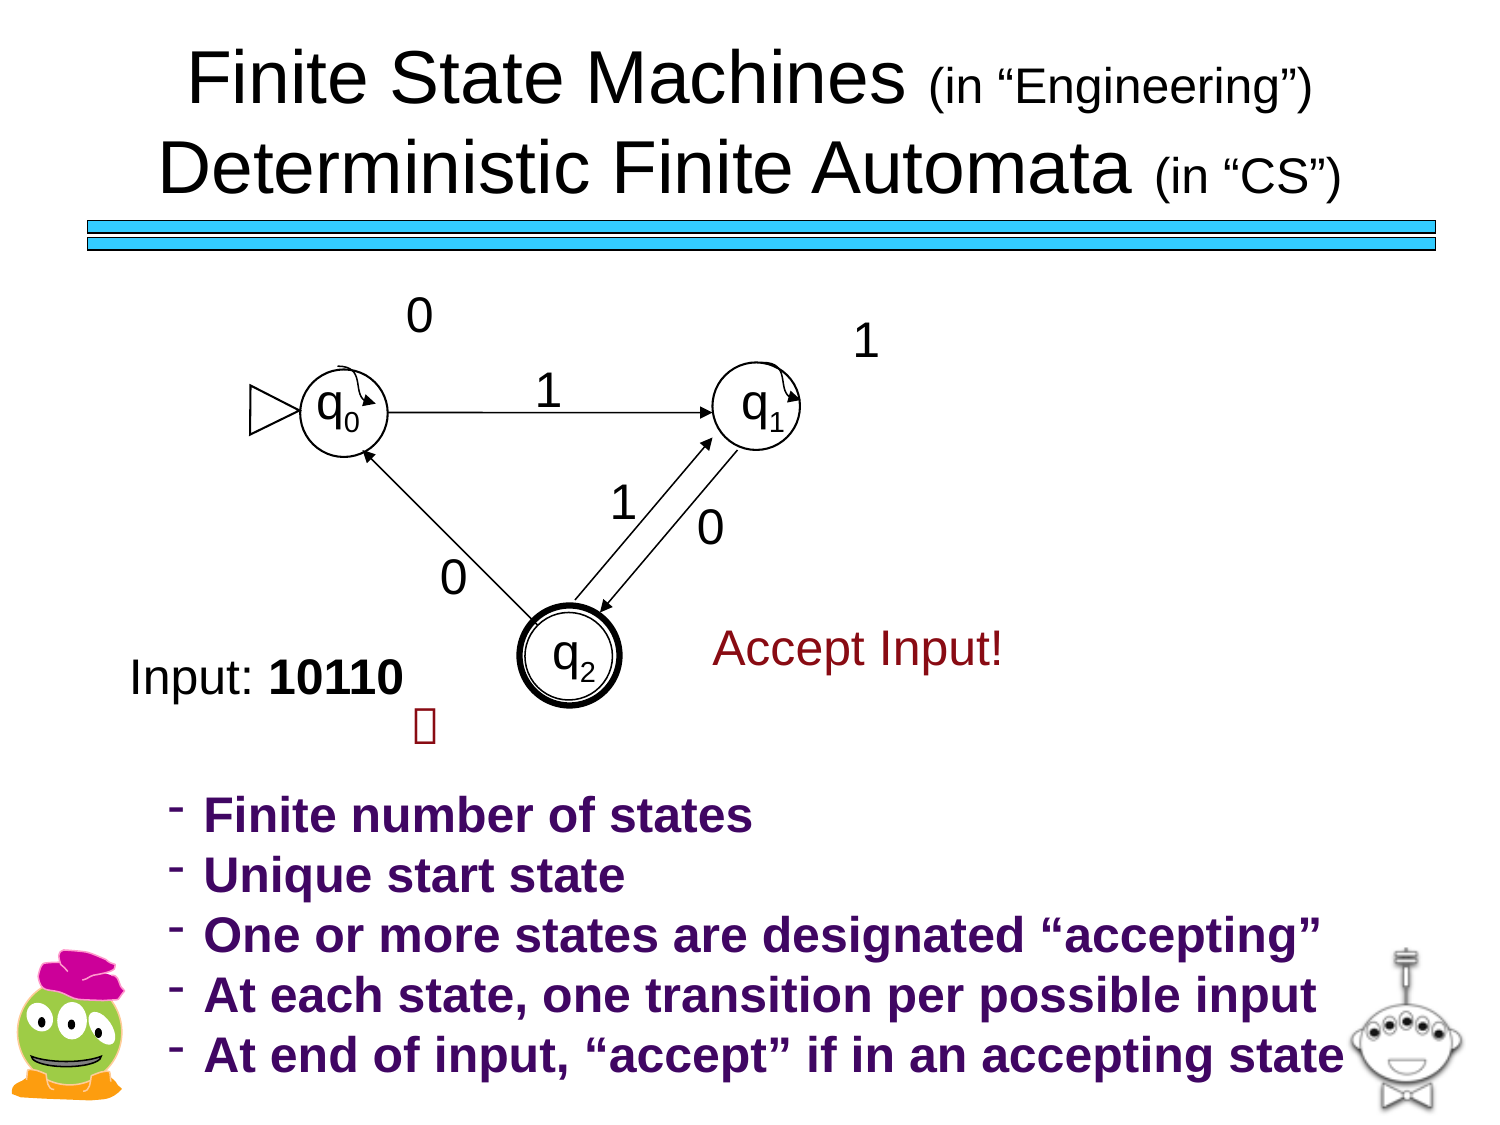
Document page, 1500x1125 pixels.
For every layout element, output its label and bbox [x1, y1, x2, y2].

text_box [249, 349, 801, 706]
text_box [837, 299, 868, 375]
text_box [574, 437, 713, 601]
text_box [391, 274, 422, 350]
text_box [114, 637, 455, 763]
picture [1337, 937, 1476, 1125]
title [112, 24, 1388, 213]
text_box [87, 220, 1436, 251]
text_box [594, 462, 625, 538]
text_box [153, 774, 1361, 1090]
text_box [697, 607, 1020, 683]
text_box [12, 949, 126, 1101]
